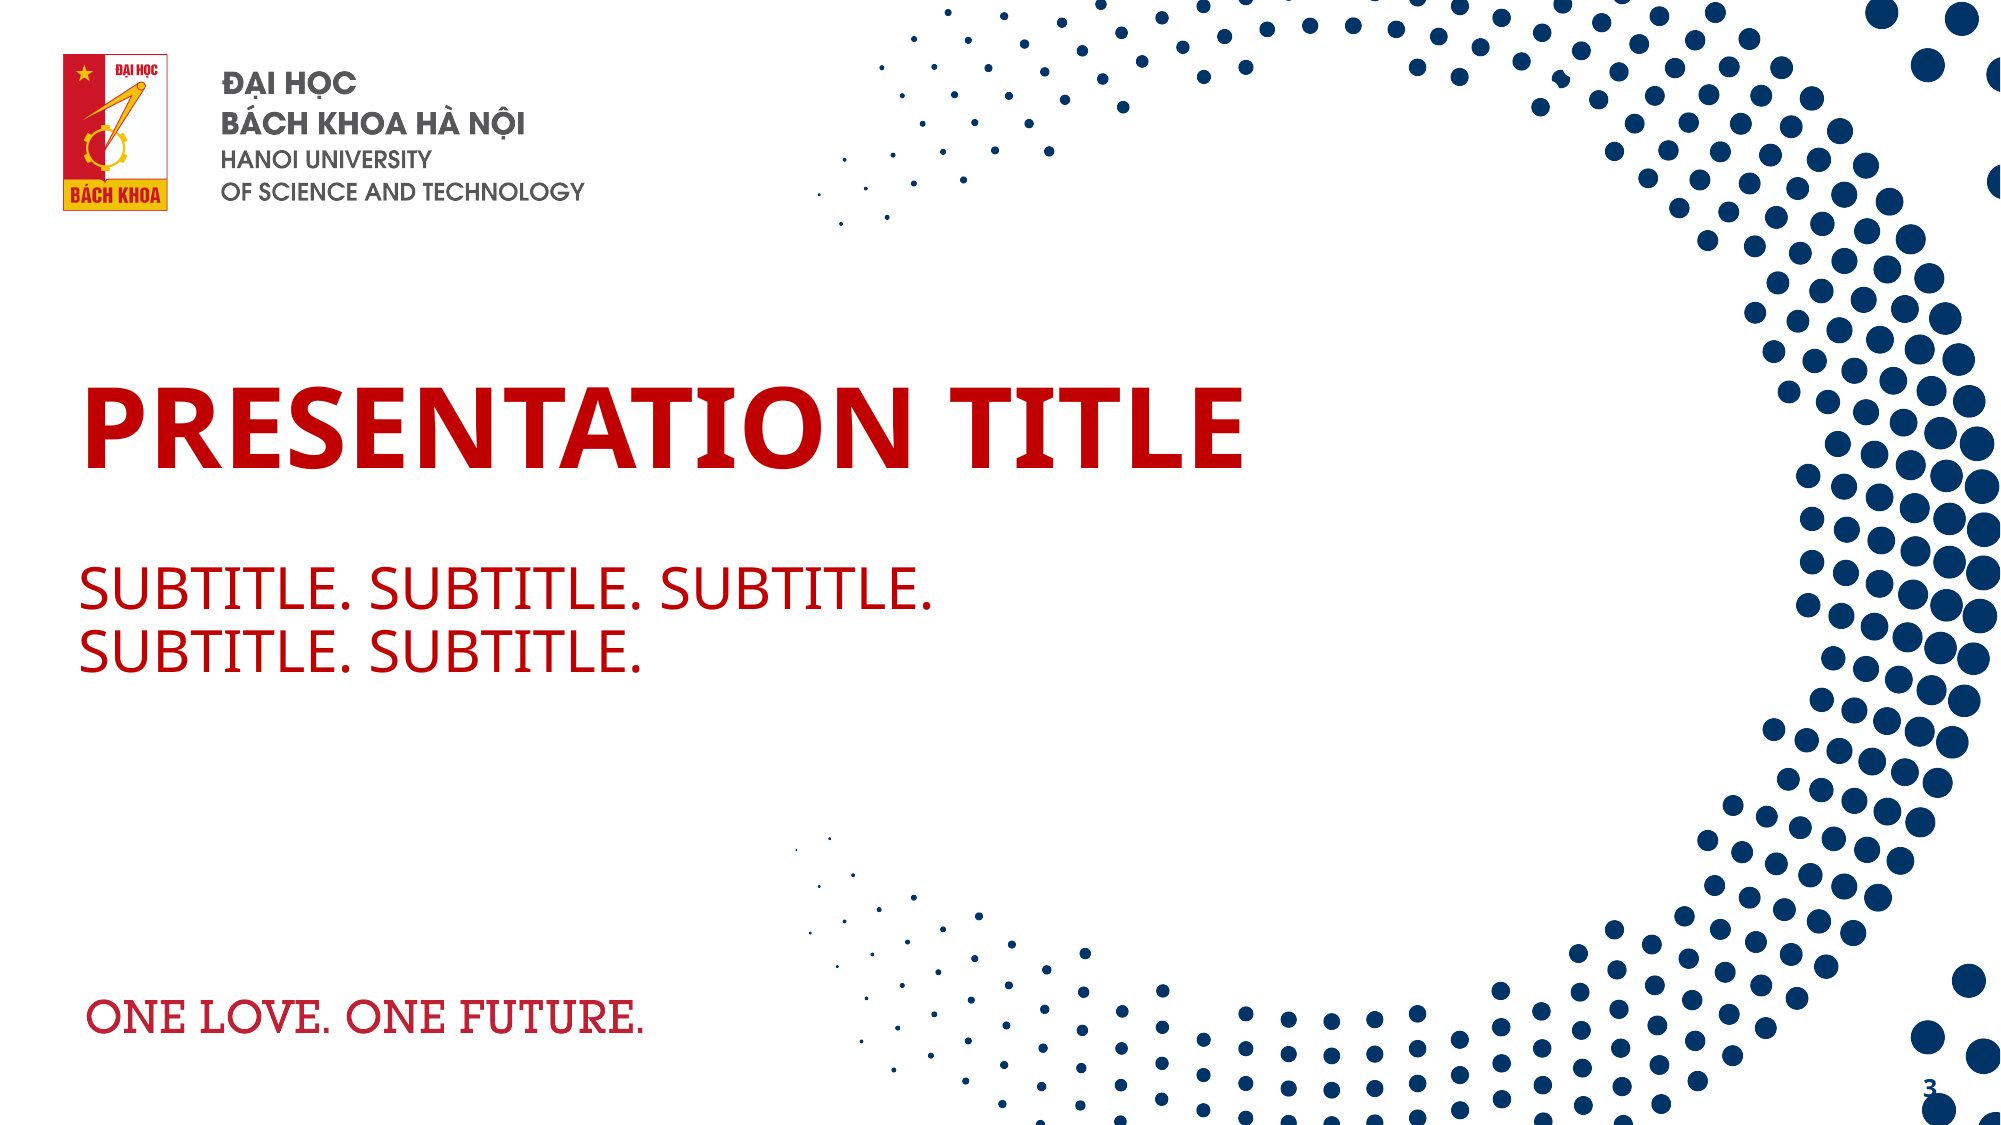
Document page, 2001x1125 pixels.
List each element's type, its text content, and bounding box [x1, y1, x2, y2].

text_box SUBTITLE. SUBTITLE. SUBTITLE. SUBTITLE. SUBTITLE. [63, 551, 1268, 692]
slide_number 3 [1502, 1065, 1953, 1125]
text_box PRESENTATION TITLE [63, 364, 1268, 504]
picture [0, 0, 2001, 1125]
